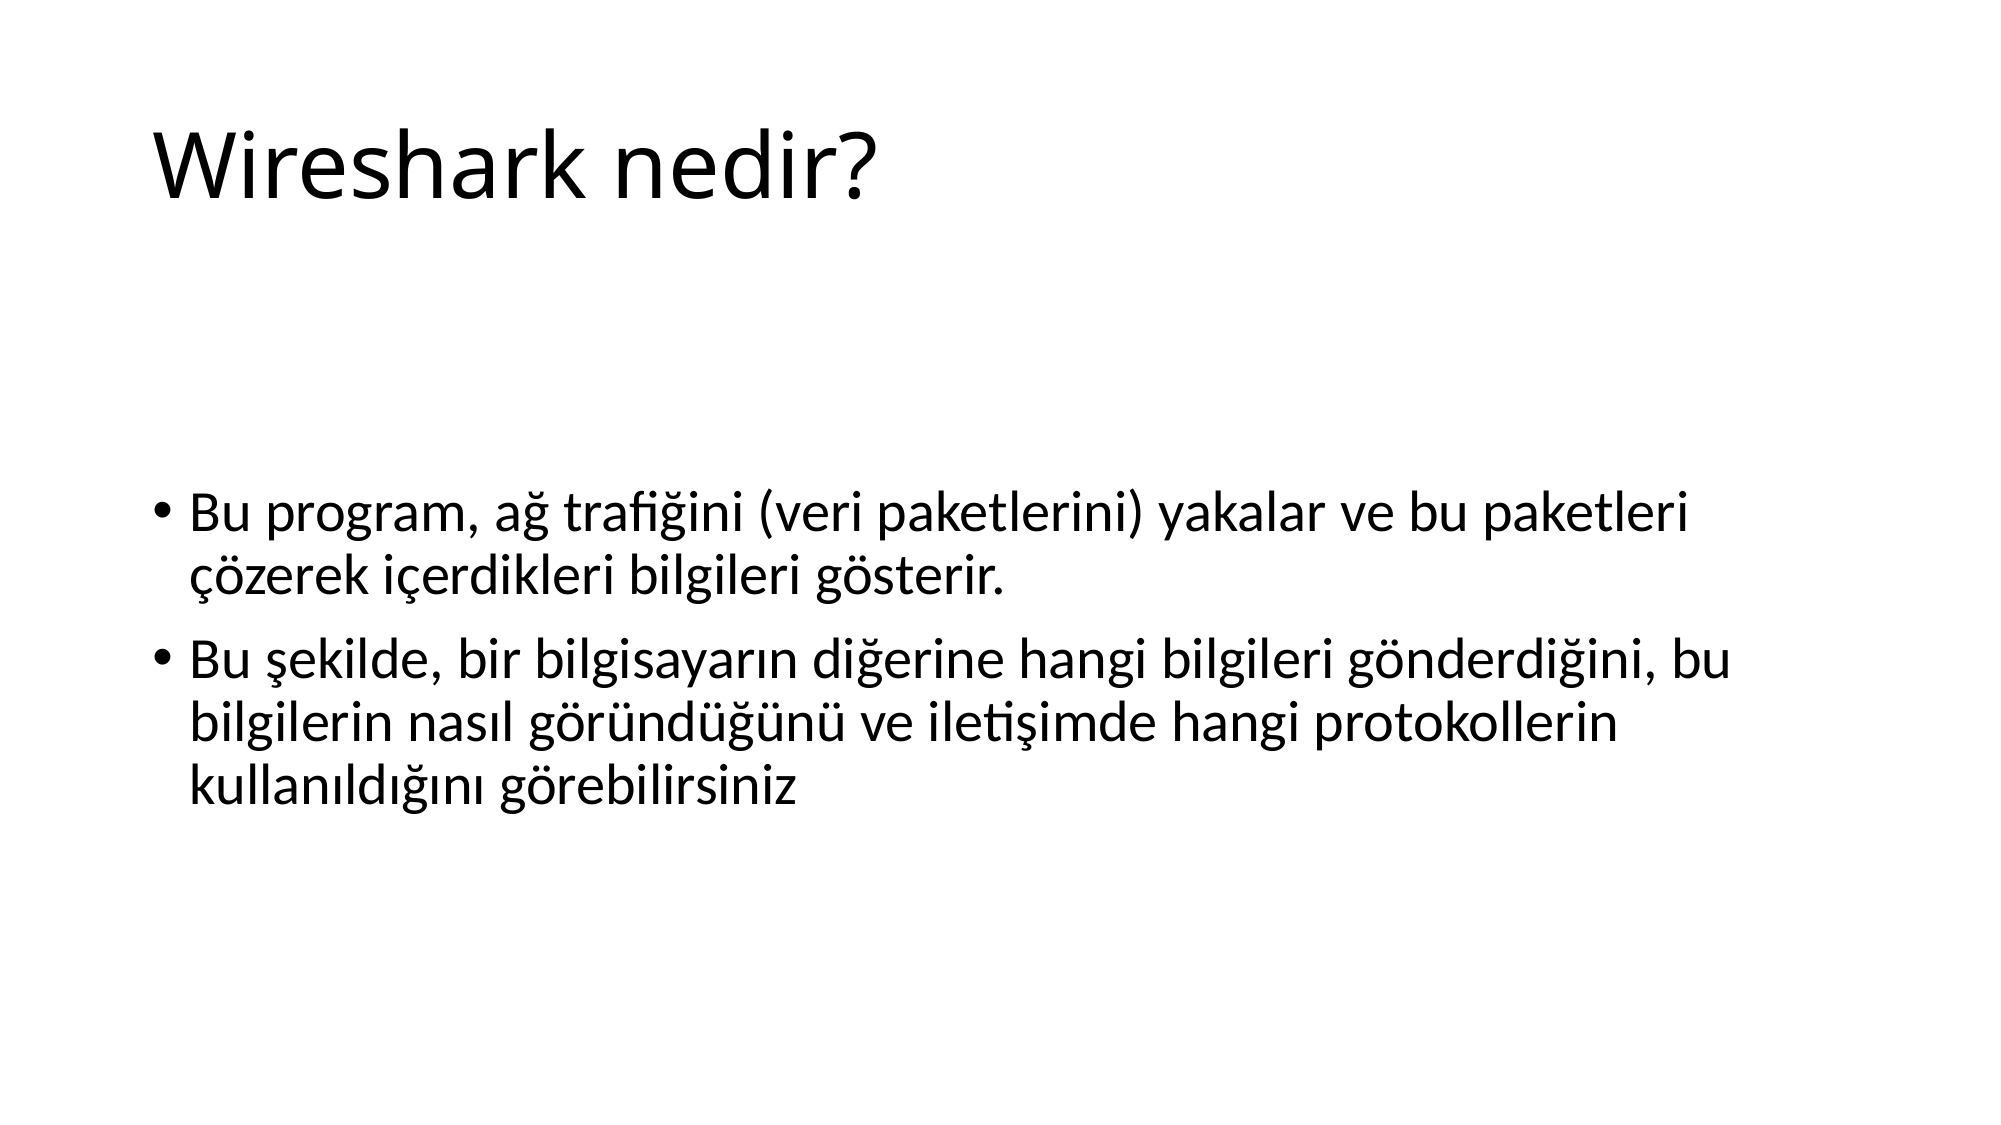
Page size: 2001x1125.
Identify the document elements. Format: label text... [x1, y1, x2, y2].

title Wireshark nedir? [137, 59, 1863, 278]
list Bu program, ağ trafiğini (veri paketlerini) yakalar ve bu paketleri çözerek içerdikleri bilgileri gösterir. Bu şekilde, bir bilgisayarın diğerine hangi bilgileri gönderdiğini, bu bilgilerin nasıl göründüğünü ve iletişimde hangi protokollerin kullanıldığını görebilirsiniz [137, 299, 1863, 1014]
